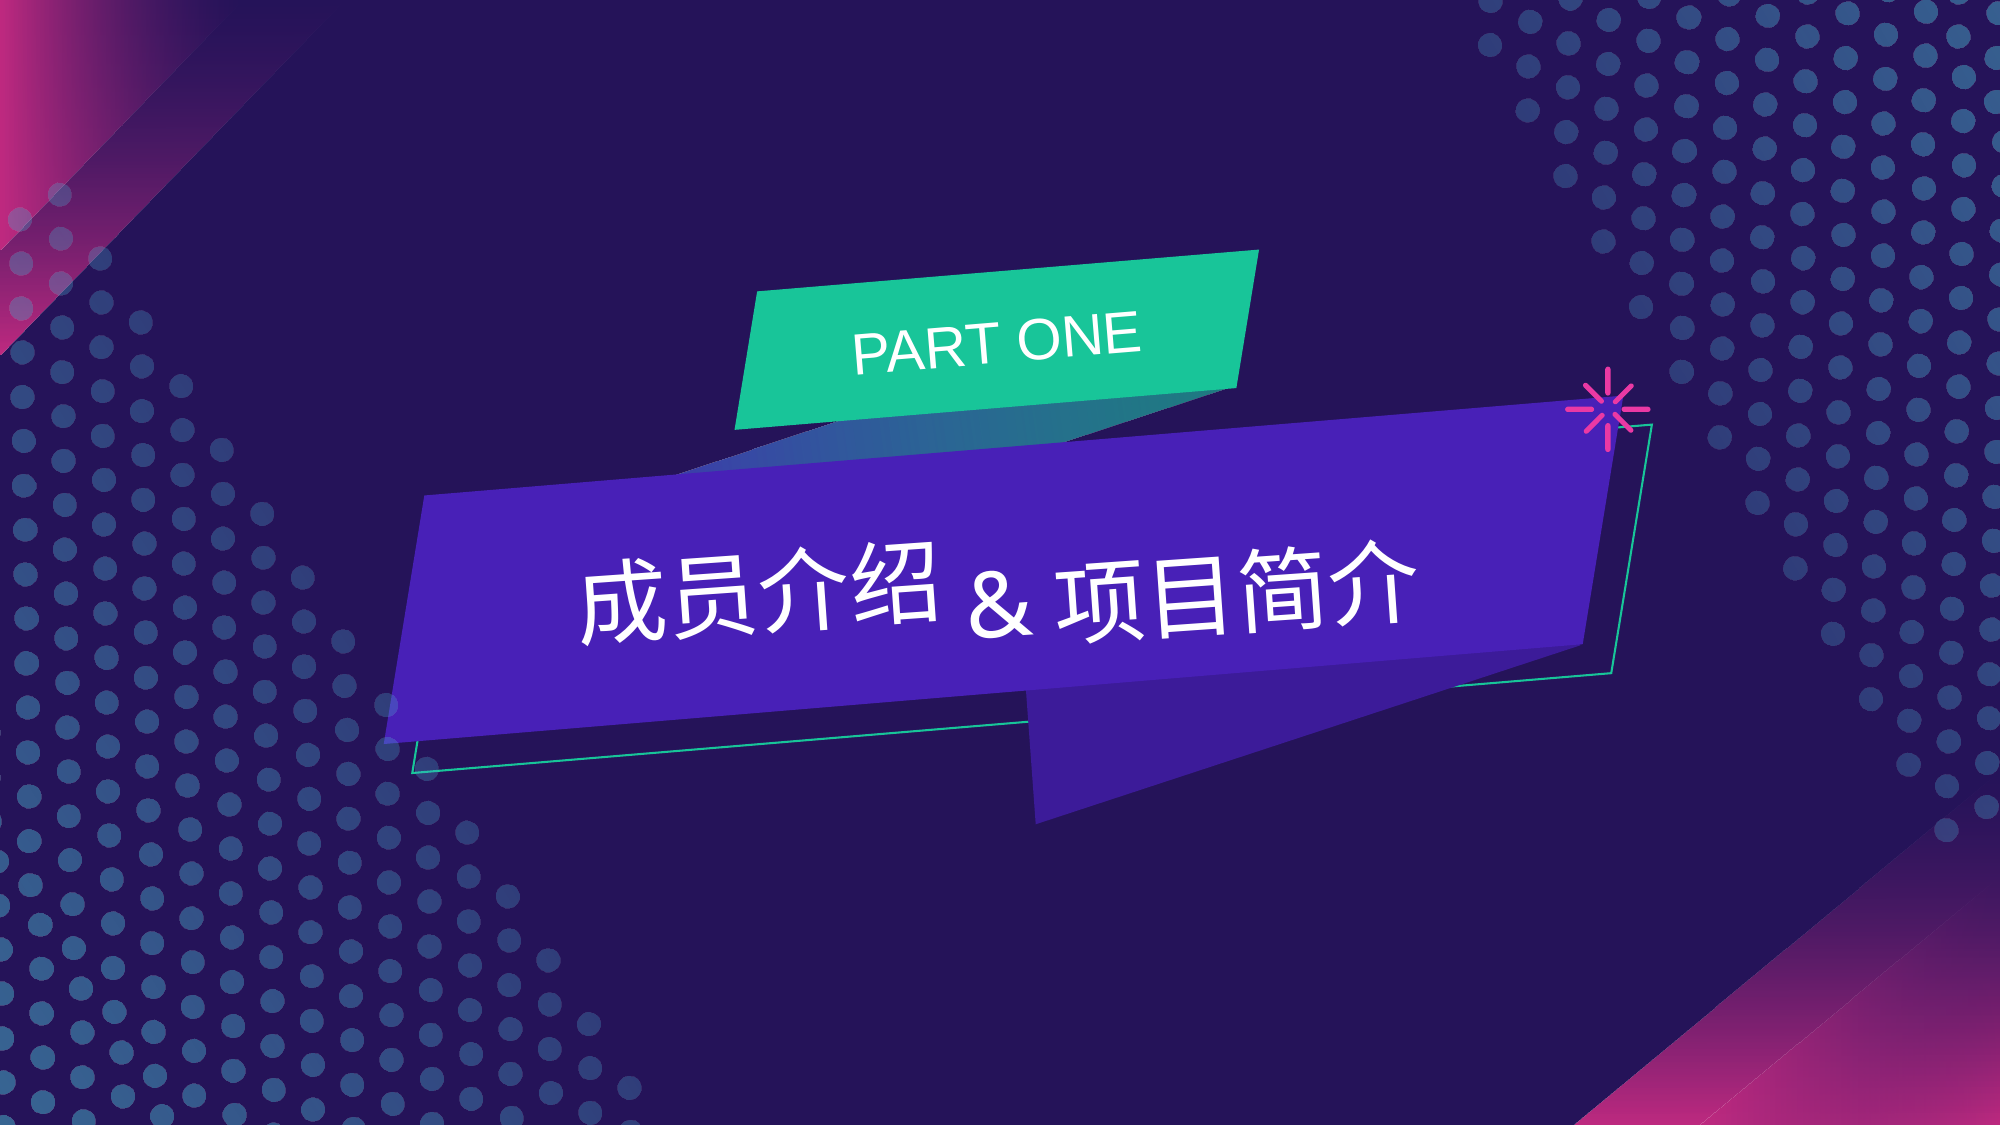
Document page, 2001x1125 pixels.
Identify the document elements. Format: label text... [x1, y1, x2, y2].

text_box [1863, 464, 1889, 491]
text_box [338, 1071, 365, 1098]
text_box [295, 785, 322, 812]
text_box [260, 1076, 286, 1103]
text_box [534, 947, 561, 974]
text_box [10, 428, 37, 455]
text_box [94, 733, 120, 760]
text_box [0, 0, 344, 355]
text_box [418, 1110, 445, 1125]
text_box [299, 1052, 326, 1078]
text_box [0, 936, 14, 963]
text_box [1825, 399, 1852, 425]
text_box [171, 639, 198, 666]
text_box [496, 1016, 523, 1042]
text_box [1940, 550, 1967, 577]
text_box [171, 595, 198, 621]
text_box [1782, 510, 1809, 537]
text_box [374, 736, 400, 762]
text_box [1990, 173, 2000, 198]
text_box [1781, 554, 1808, 581]
text_box [1950, 195, 1977, 222]
text_box [172, 728, 199, 755]
text_box [98, 866, 124, 893]
text_box [90, 467, 117, 494]
text_box [1988, 261, 2000, 288]
text_box [1976, 660, 2000, 687]
text_box [456, 997, 483, 1023]
text_box [15, 783, 42, 810]
text_box [128, 355, 155, 380]
text_box [221, 1101, 247, 1125]
text_box [1988, 217, 2000, 244]
text_box [138, 885, 165, 912]
text_box [1912, 0, 1939, 25]
text_box [52, 625, 79, 652]
text_box [1898, 618, 1925, 645]
text_box [1552, 162, 1579, 189]
text_box [168, 462, 195, 489]
text_box [576, 1099, 603, 1125]
text_box [138, 930, 165, 956]
text_box [1862, 508, 1889, 535]
text_box [1829, 265, 1856, 292]
text_box [1749, 179, 1776, 206]
text_box [1865, 375, 1892, 402]
text_box [536, 1036, 562, 1062]
text_box [1974, 749, 2000, 770]
text_box [170, 551, 196, 577]
text_box [495, 927, 522, 954]
text_box [330, 672, 357, 699]
text_box [1792, 68, 1819, 94]
text_box [1895, 707, 1922, 734]
text_box [1753, 46, 1780, 73]
text_box [296, 874, 323, 901]
text_box [384, 399, 1616, 744]
text_box [208, 437, 234, 464]
text_box [496, 1060, 523, 1087]
text_box [53, 714, 80, 741]
text_box [1978, 616, 2000, 643]
text_box [1830, 221, 1857, 248]
text_box [1897, 662, 1924, 689]
text_box [15, 828, 42, 854]
text_box 成员介绍&项目简介 [536, 509, 1471, 635]
text_box [1553, 118, 1579, 145]
text_box [10, 473, 37, 499]
text_box [1950, 63, 1977, 90]
text_box [676, 391, 1221, 473]
text_box [219, 1057, 246, 1084]
text_box [296, 919, 323, 946]
text_box [210, 570, 237, 596]
text_box [128, 398, 155, 425]
text_box [90, 512, 117, 538]
text_box [213, 747, 239, 774]
text_box [51, 492, 77, 519]
text_box [372, 692, 399, 718]
text_box [55, 803, 81, 830]
text_box [417, 1022, 443, 1048]
text_box [1675, 4, 1702, 31]
text_box [249, 545, 276, 571]
text_box [100, 999, 127, 1025]
text_box [333, 716, 360, 743]
text_box [107, 1039, 134, 1066]
text_box [0, 1114, 16, 1125]
text_box [1628, 249, 1655, 276]
text_box [137, 841, 164, 868]
text_box [1975, 704, 2000, 731]
text_box [291, 697, 318, 724]
text_box [92, 644, 119, 671]
text_box [453, 819, 480, 846]
text_box [1938, 595, 1965, 622]
text_box [1909, 219, 1936, 245]
text_box [576, 1055, 603, 1081]
text_box [170, 506, 196, 533]
text_box [53, 669, 80, 696]
text_box [1942, 461, 1969, 488]
text_box [130, 575, 157, 602]
text_box [1978, 572, 2000, 599]
text_box [1711, 114, 1738, 141]
text_box [13, 605, 39, 632]
text_box [13, 650, 39, 677]
text_box [537, 1080, 564, 1106]
text_box [173, 772, 200, 799]
text_box [334, 760, 361, 787]
text_box [1834, 0, 1861, 26]
text_box [334, 805, 361, 832]
text_box [177, 905, 204, 932]
text_box [1827, 354, 1853, 381]
text_box [179, 949, 205, 976]
text_box [1872, 21, 1899, 48]
text_box [1943, 417, 1970, 444]
text_box [1860, 597, 1886, 624]
text_box [377, 1002, 404, 1028]
text_box [1900, 529, 1927, 556]
text_box [494, 883, 521, 910]
text_box [29, 1044, 56, 1071]
text_box [1754, 2, 1781, 29]
text_box [1831, 88, 1858, 115]
text_box [1789, 288, 1816, 315]
text_box [495, 972, 522, 998]
text_box [17, 872, 43, 898]
text_box [1985, 0, 2000, 26]
text_box [134, 797, 161, 824]
text_box [264, 1121, 282, 1125]
text_box [172, 683, 199, 710]
text_box [1991, 129, 2000, 154]
text_box [1867, 286, 1894, 313]
text_box [1945, 373, 1972, 400]
text_box [1708, 247, 1735, 274]
text_box [1983, 394, 2000, 421]
text_box [1593, 95, 1620, 122]
text_box [49, 403, 76, 430]
text_box [375, 824, 402, 851]
text_box [9, 355, 35, 366]
text_box [51, 537, 77, 563]
text_box [1872, 65, 1898, 92]
text_box [1747, 356, 1774, 383]
text_box [455, 908, 481, 935]
text_box [1869, 242, 1896, 269]
text_box [68, 1019, 95, 1046]
text_box [1628, 293, 1654, 320]
text_box [176, 816, 203, 843]
text_box [91, 556, 118, 582]
text_box [1870, 110, 1897, 137]
text_box [1824, 442, 1851, 469]
text_box [1908, 263, 1935, 290]
text_box [1789, 200, 1816, 227]
text_box [28, 1000, 54, 1027]
text_box [1980, 527, 2000, 554]
text_box [1912, 42, 1939, 69]
text_box [11, 517, 38, 544]
text_box [91, 600, 118, 627]
text_box [374, 780, 400, 807]
text_box [69, 1108, 96, 1125]
text_box [338, 1027, 365, 1053]
text_box [375, 869, 402, 896]
text_box [1590, 228, 1617, 255]
text_box [337, 938, 364, 965]
text_box [1784, 466, 1811, 493]
text_box PART ONE [733, 248, 1261, 432]
text_box [217, 835, 243, 862]
text_box [1709, 291, 1736, 318]
text_box [1673, 48, 1700, 75]
text_box [1981, 483, 2000, 510]
text_box [218, 969, 245, 995]
text_box [132, 619, 158, 646]
text_box [94, 778, 121, 805]
text_box [411, 692, 1027, 775]
text_box [1595, 50, 1622, 77]
text_box [1903, 441, 1930, 468]
text_box [179, 994, 205, 1020]
text_box [1713, 69, 1740, 96]
text_box [258, 1032, 285, 1059]
text_box [457, 1085, 484, 1112]
text_box [1947, 284, 1974, 311]
text_box [257, 899, 284, 926]
text_box [60, 935, 86, 962]
text_box [414, 844, 441, 871]
text_box [1946, 329, 1972, 356]
text_box [209, 481, 236, 508]
text_box [1895, 751, 1922, 770]
text_box [1671, 137, 1698, 164]
text_box [68, 1064, 95, 1091]
text_box [298, 1008, 324, 1034]
text_box [377, 1046, 404, 1073]
text_box [619, 1118, 642, 1125]
text_box [211, 703, 238, 730]
text_box [1857, 685, 1884, 712]
text_box [180, 1082, 207, 1109]
text_box [1784, 422, 1811, 449]
text_box [376, 958, 403, 985]
text_box [290, 609, 317, 635]
text_box [1786, 377, 1813, 404]
text_box [1829, 177, 1856, 204]
text_box [1708, 335, 1735, 362]
text_box [1936, 684, 1963, 711]
text_box [1822, 531, 1849, 558]
text_box [1819, 620, 1846, 647]
text_box [130, 531, 157, 557]
text_box [1797, 0, 1818, 6]
text_box [1630, 204, 1657, 231]
text_box [337, 983, 364, 1009]
text_box [1748, 223, 1775, 250]
text_box [1948, 0, 1970, 6]
text_box [0, 892, 11, 919]
text_box [376, 913, 403, 940]
text_box [1935, 728, 1962, 754]
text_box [1572, 770, 2000, 1125]
text_box [1668, 226, 1695, 253]
text_box [415, 933, 442, 960]
text_box [1668, 270, 1695, 297]
text_box [1517, 8, 1544, 35]
text_box [255, 766, 281, 793]
text_box [1717, 0, 1741, 7]
text_box [1592, 139, 1619, 166]
text_box [414, 799, 441, 826]
text_box [1557, 0, 1584, 12]
text_box [413, 755, 439, 782]
text_box [52, 581, 79, 607]
text_box [1555, 29, 1582, 56]
text_box [1867, 331, 1894, 357]
text_box [1746, 400, 1773, 427]
text_box [99, 955, 126, 981]
text_box [1986, 306, 2000, 332]
text_box [1025, 646, 1582, 826]
text_box [1477, 0, 1504, 14]
text_box [1744, 445, 1771, 472]
text_box [248, 501, 275, 528]
text_box [1832, 44, 1859, 71]
text_box [1670, 181, 1697, 208]
text_box [89, 423, 115, 450]
text_box [1711, 158, 1737, 185]
text_box [294, 741, 321, 768]
text_box [99, 910, 126, 937]
text_box [1864, 419, 1891, 446]
text_box [1870, 198, 1897, 225]
text_box [1751, 91, 1778, 118]
text_box [218, 924, 245, 951]
text_box [14, 739, 41, 766]
text_box [11, 561, 38, 588]
text_box [295, 830, 322, 857]
text_box [336, 894, 362, 921]
text_box [95, 822, 122, 849]
text_box [1635, 27, 1662, 54]
text_box [1900, 573, 1927, 600]
text_box [1945, 23, 1972, 50]
text_box [180, 1038, 207, 1064]
text_box [1860, 553, 1887, 580]
text_box [49, 448, 76, 475]
text_box [251, 633, 277, 660]
text_box [251, 678, 277, 705]
text_box [1869, 154, 1896, 181]
text_box [256, 855, 283, 882]
text_box [299, 1096, 326, 1123]
text_box [167, 373, 194, 400]
text_box [1633, 72, 1660, 99]
text_box [9, 384, 36, 411]
text_box [258, 988, 285, 1014]
text_box [1905, 352, 1932, 379]
text_box [1706, 379, 1733, 406]
text_box [109, 1083, 135, 1110]
text_box [1820, 576, 1847, 603]
text_box [415, 888, 442, 915]
text_box [58, 891, 85, 918]
text_box [217, 880, 243, 907]
text_box [1787, 333, 1814, 360]
text_box [1749, 268, 1776, 294]
text_box [1631, 160, 1658, 187]
text_box [90, 355, 112, 361]
text_box [575, 1011, 602, 1037]
text_box [249, 590, 276, 616]
text_box [1907, 307, 1934, 334]
text_box [1749, 312, 1775, 338]
text_box [329, 628, 356, 655]
text_box [89, 378, 115, 405]
text_box [1822, 487, 1849, 514]
text_box [1515, 53, 1542, 80]
text_box [1476, 31, 1503, 58]
text_box [1829, 133, 1856, 160]
text_box [1751, 135, 1778, 162]
text_box [29, 1089, 56, 1115]
text_box [28, 955, 54, 982]
text_box [215, 791, 242, 818]
text_box [1827, 310, 1854, 337]
text_box [209, 526, 236, 552]
text_box [1950, 107, 1976, 134]
text_box [1789, 156, 1816, 183]
text_box [1985, 350, 2000, 376]
text_box [48, 359, 75, 386]
text_box [498, 1104, 524, 1125]
text_box [56, 847, 83, 874]
text_box [1938, 639, 1964, 666]
text_box [1948, 240, 1975, 267]
text_box [1982, 88, 2000, 115]
text_box [1950, 151, 1977, 178]
text_box [457, 1041, 484, 1067]
text_box [257, 944, 284, 970]
text_box [14, 694, 41, 721]
text_box [1706, 423, 1733, 450]
text_box [418, 1066, 445, 1092]
text_box [1983, 438, 2000, 465]
text_box [168, 417, 195, 444]
text_box [132, 664, 158, 691]
text_box [336, 849, 362, 876]
text_box [1460, 453, 1649, 687]
text_box [1794, 23, 1820, 50]
text_box [129, 442, 156, 469]
text_box [0, 1069, 16, 1096]
text_box [1905, 396, 1932, 423]
text_box [536, 991, 562, 1018]
text_box [0, 980, 15, 1007]
text_box [1910, 175, 1937, 201]
text_box [456, 952, 483, 979]
text_box [139, 974, 166, 1000]
text_box [26, 911, 53, 938]
text_box [129, 487, 156, 514]
text_box [177, 860, 204, 887]
text_box [1744, 489, 1771, 516]
text_box [1669, 314, 1696, 341]
text_box [141, 1062, 167, 1089]
text_box [93, 689, 119, 716]
text_box [1709, 203, 1736, 230]
text_box [1633, 116, 1659, 143]
text_box [0, 849, 10, 874]
text_box [0, 1025, 15, 1052]
text_box [1673, 92, 1700, 119]
text_box [1590, 184, 1617, 211]
text_box [340, 1115, 366, 1125]
text_box [1902, 485, 1929, 512]
text_box [219, 1013, 246, 1039]
text_box [615, 1075, 642, 1101]
text_box [1910, 86, 1937, 113]
text_box [298, 963, 324, 990]
text_box [1554, 73, 1581, 100]
text_box [210, 614, 237, 641]
text_box [256, 810, 283, 837]
text_box [133, 708, 160, 735]
text_box [1514, 97, 1541, 124]
text_box [133, 753, 160, 780]
text_box [417, 977, 443, 1004]
text_box [67, 975, 94, 1002]
text_box [1941, 506, 1967, 533]
text_box [211, 658, 238, 685]
text_box [379, 1090, 405, 1117]
text_box [1668, 358, 1695, 385]
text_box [1565, 366, 1651, 453]
text_box [1636, 0, 1662, 10]
text_box [1858, 641, 1885, 668]
text_box [252, 722, 279, 749]
text_box [455, 863, 481, 890]
text_box [290, 653, 317, 680]
text_box [1595, 6, 1622, 33]
text_box [55, 758, 81, 785]
text_box [1909, 131, 1936, 157]
text_box [1789, 244, 1816, 271]
text_box [148, 1103, 175, 1125]
text_box [139, 1019, 166, 1045]
text_box [1983, 44, 2000, 71]
text_box [289, 565, 315, 591]
text_box [1714, 25, 1740, 52]
text_box [1791, 112, 1818, 138]
